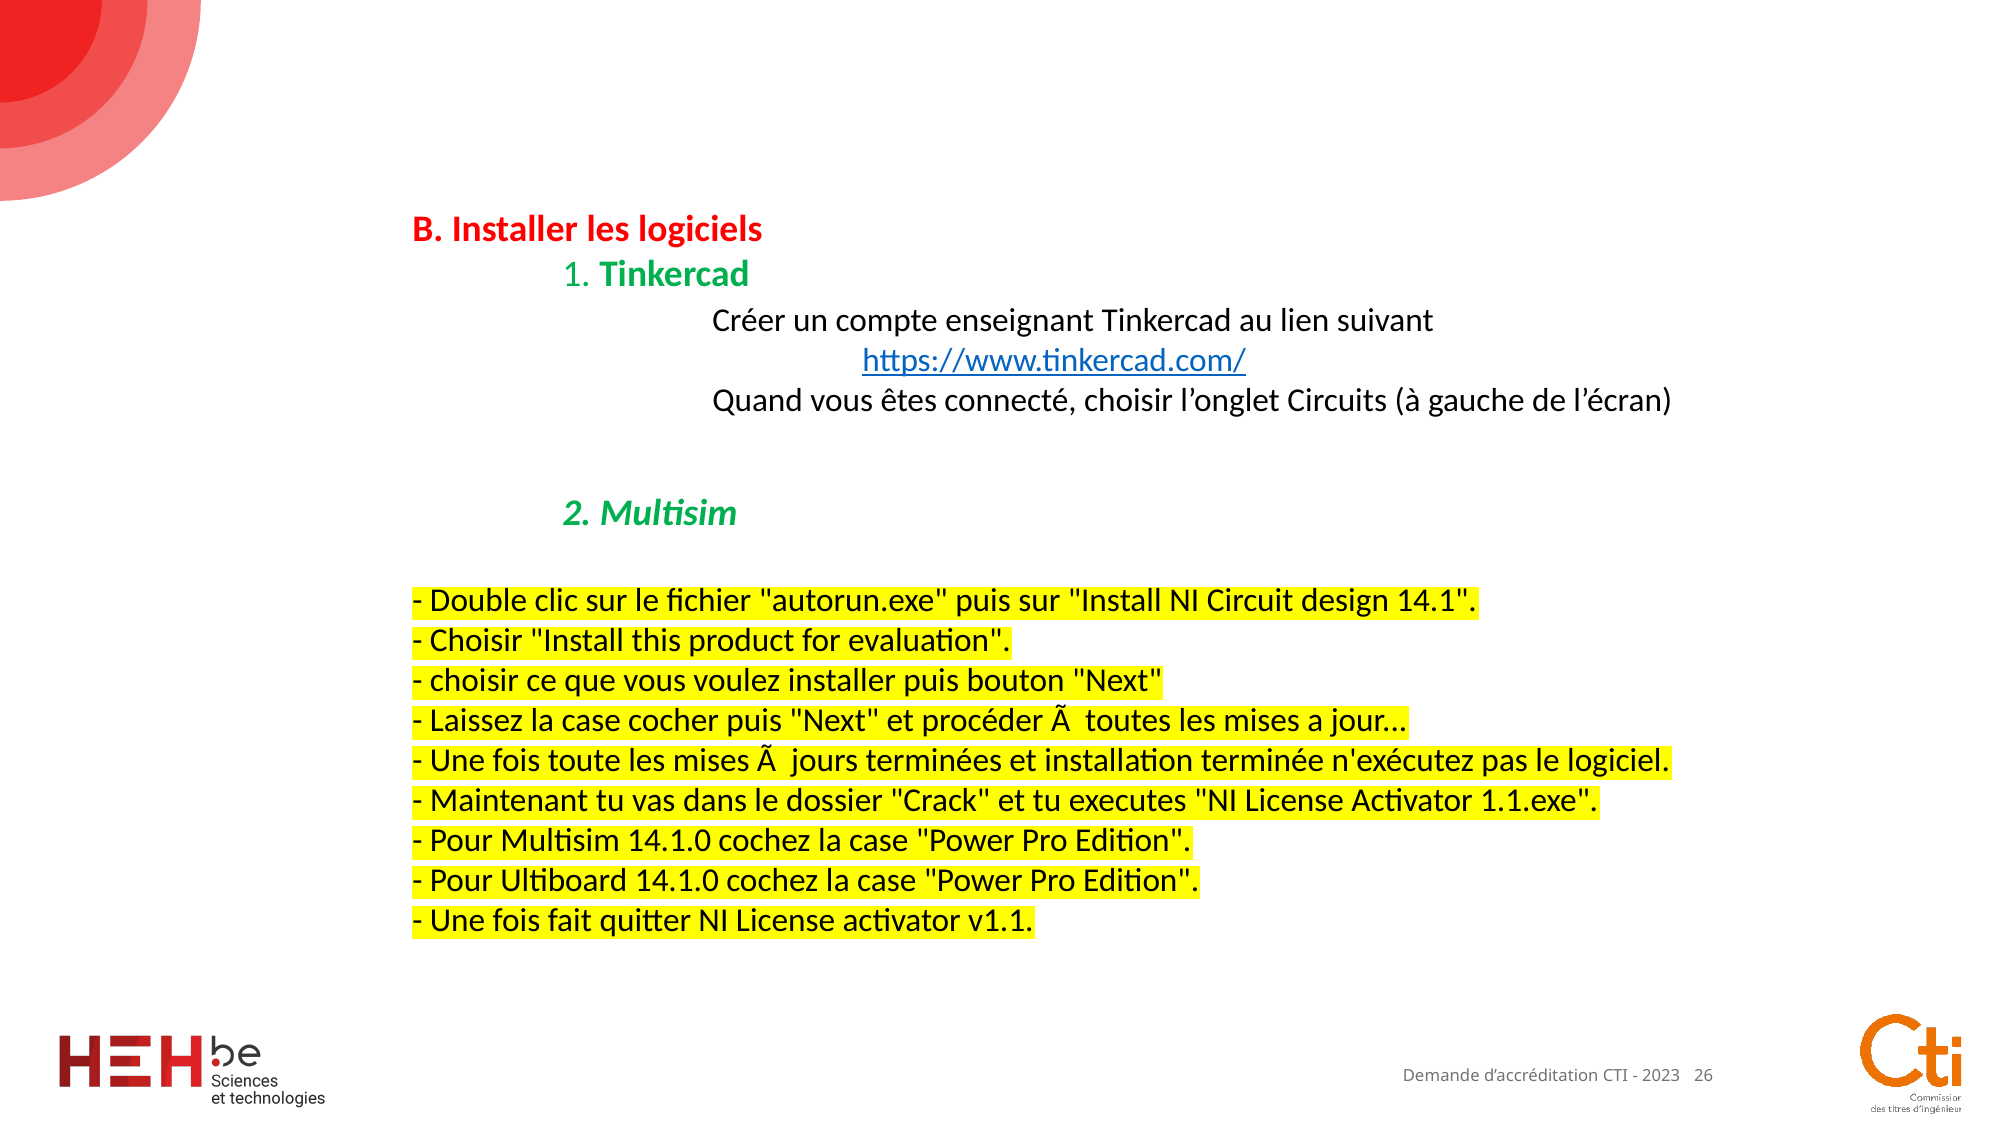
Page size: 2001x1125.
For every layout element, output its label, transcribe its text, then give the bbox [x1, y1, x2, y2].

text_box B. Installer les logiciels 1. Tinkercad Créer un compte enseignant Tinkercad au lien suivant https://www.tinkercad.com/ Quand vous êtes connecté, choisir l’onglet Circuits (à gauche de l’écran) 2. Multisim - Double clic sur le fichier "autorun.exe" puis sur "Install NI Circuit design 14.1". - Choisir "Install this product for evaluation". - choisir ce que vous voulez installer puis bouton "Next" - Laissez la case cocher puis "Next" et procéder Ã toutes les mises a jour... - Une fois toute les mises Ã jours terminées et installation terminée n'exécutez pas le logiciel. - Maintenant tu vas dans le dossier "Crack" et tu executes "NI License Activator 1.1.exe". - Pour Multisim 14.1.0 cochez la case "Power Pro Edition". - Pour Ultiboard 14.1.0 cochez la case "Power Pro Edition". - Une fois fait quitter NI License activator v1.1. [397, 196, 1792, 991]
picture [38, 1014, 346, 1125]
picture [1860, 1014, 1962, 1114]
